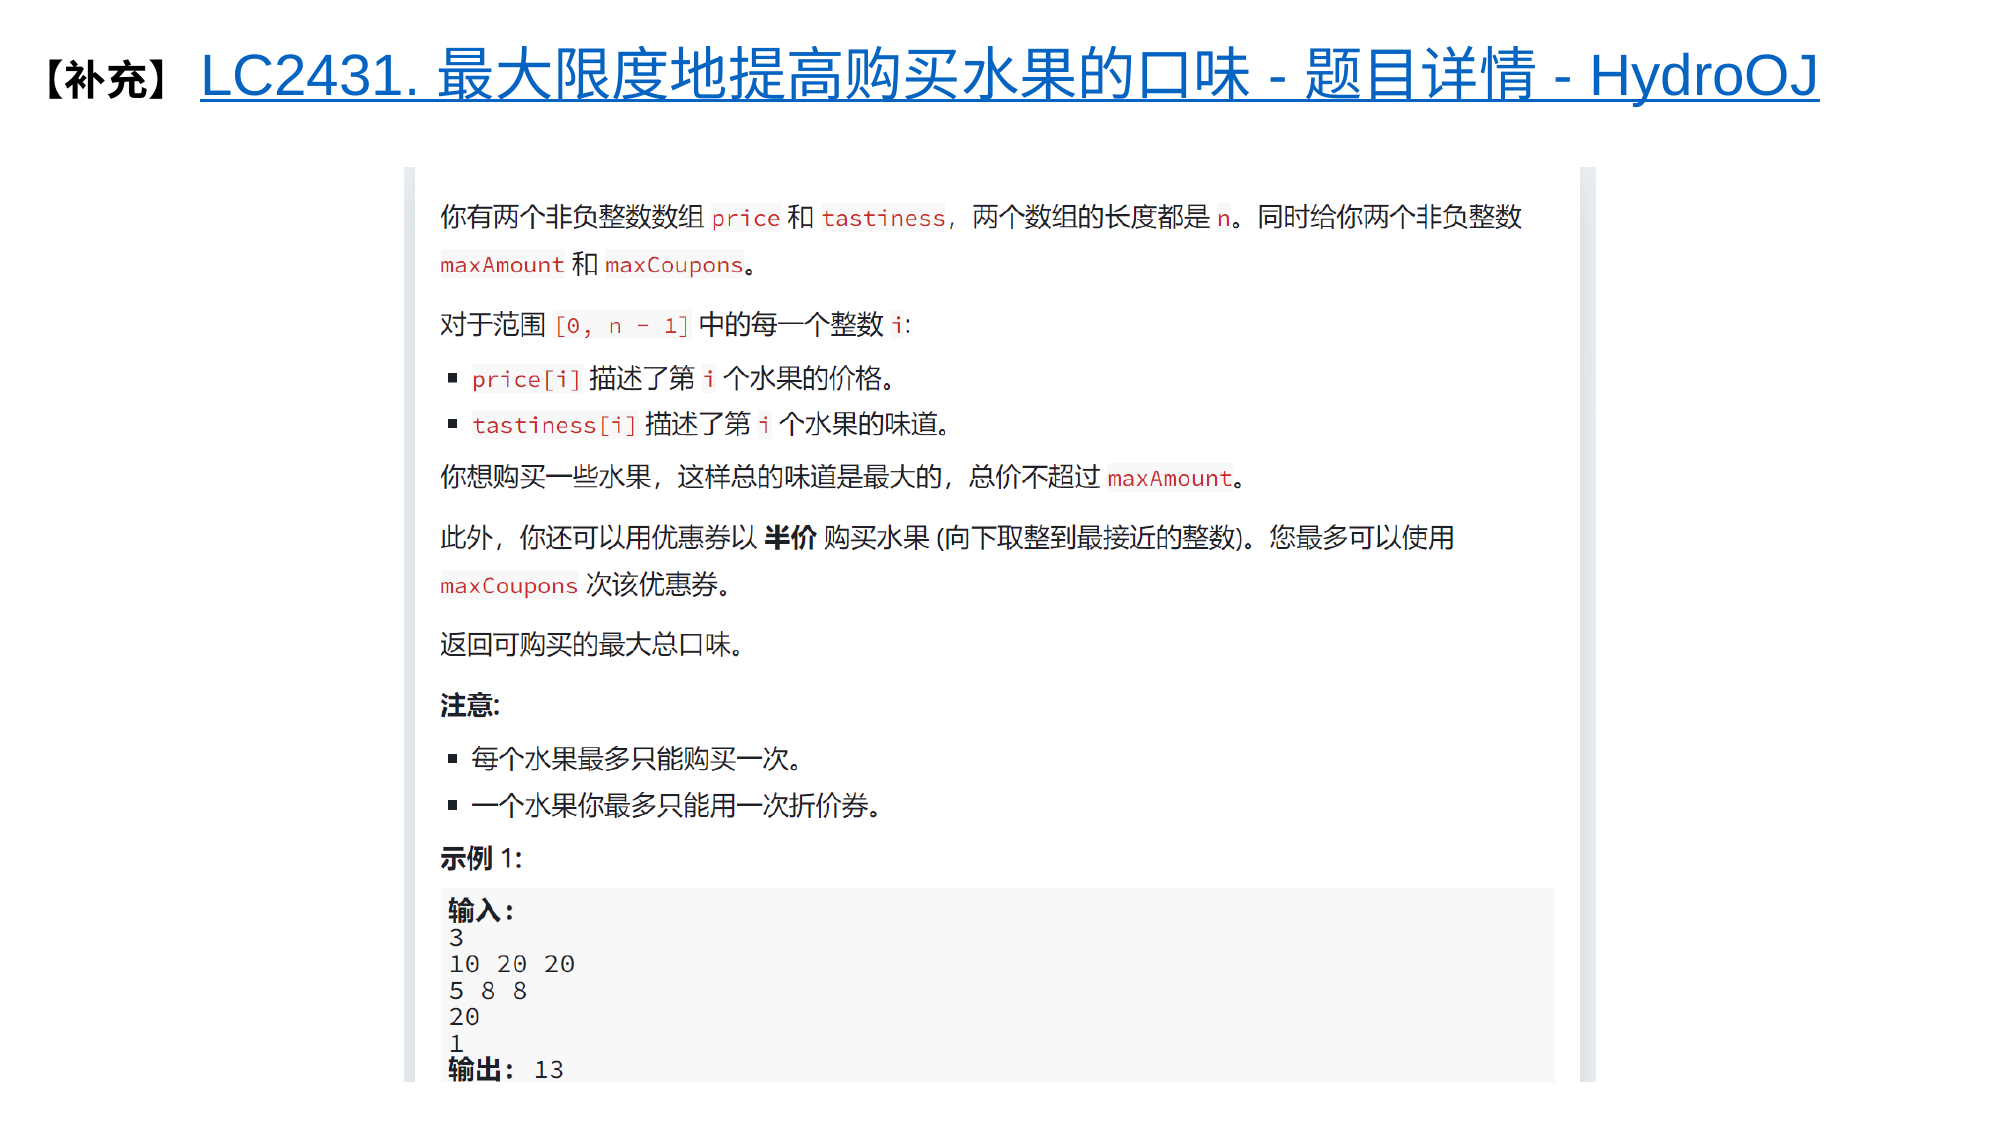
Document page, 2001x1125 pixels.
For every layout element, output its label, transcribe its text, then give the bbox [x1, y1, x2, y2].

picture [403, 167, 1597, 1082]
text_box 【补充】LC2431. 最大限度地提高购买水果的口味 - 题目详情 - HydroOJ [22, 0, 2000, 127]
